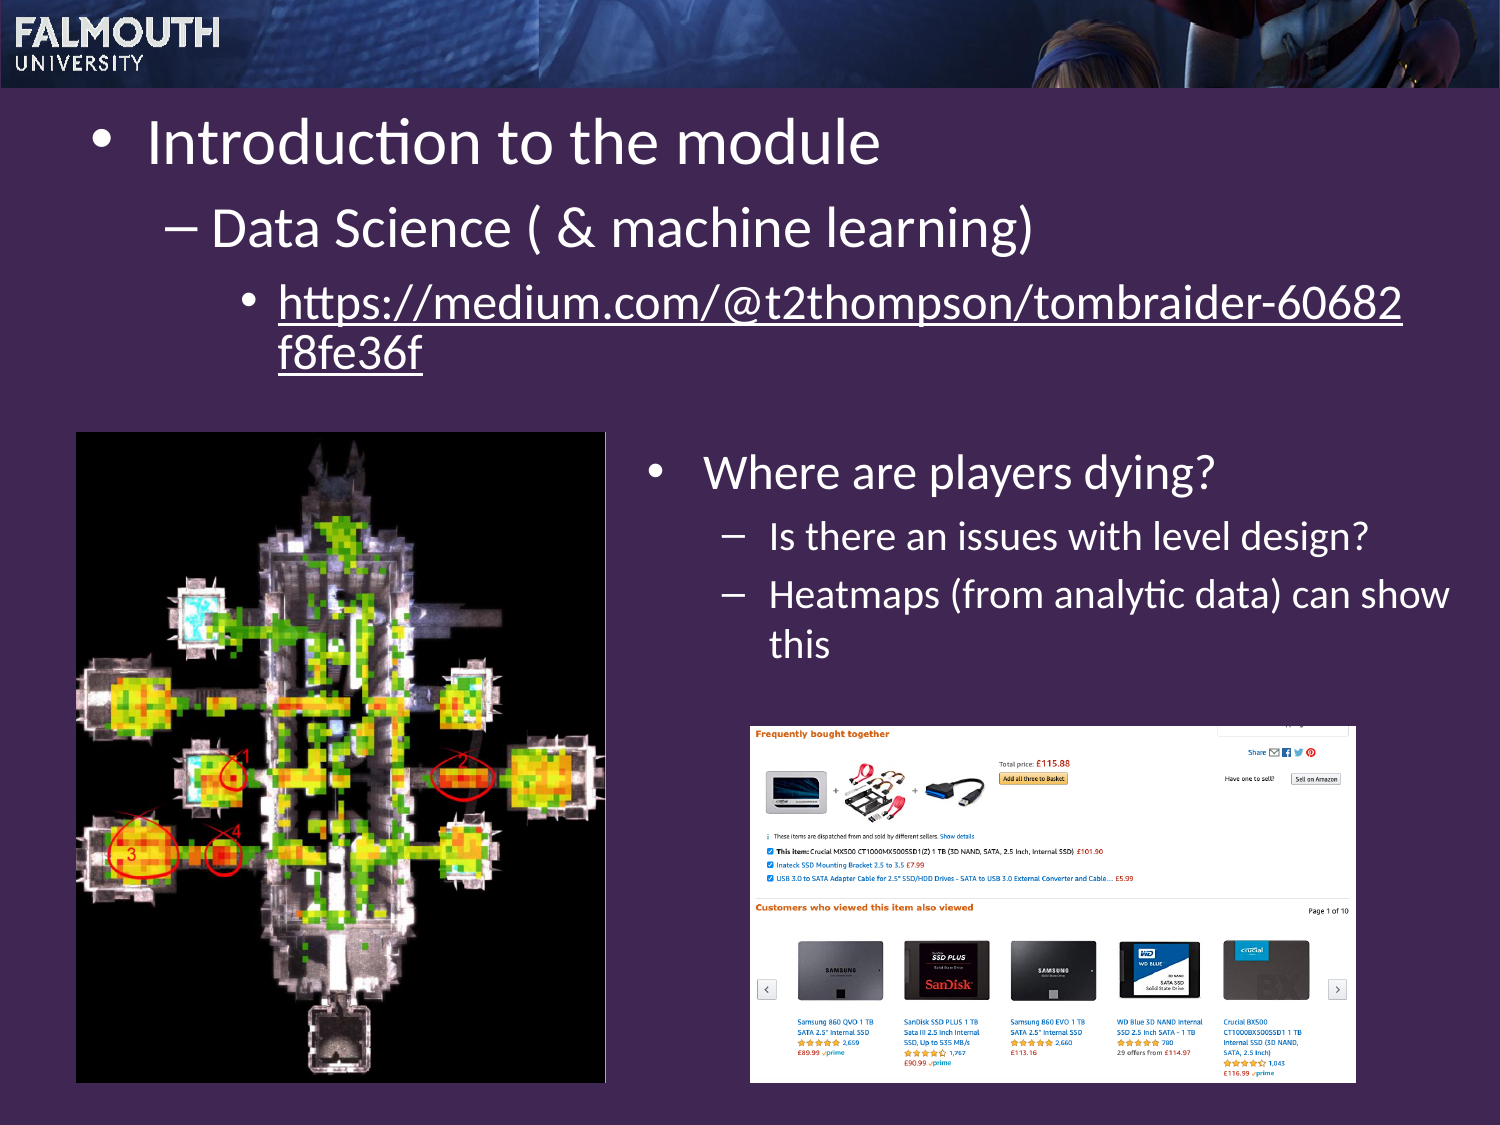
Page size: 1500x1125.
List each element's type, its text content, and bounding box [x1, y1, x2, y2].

picture [76, 432, 606, 1083]
list Introduction to the module Data Science ( & machine learning) https://medium.com/@t2thompson/tombraider-60682f8fe36f [75, 90, 1425, 1106]
text_box Where are players dying? Is there an issues with level design? Heatmaps (from analytic data) can show this [631, 432, 1471, 717]
picture [749, 726, 1356, 1083]
picture [0, 0, 1500, 90]
